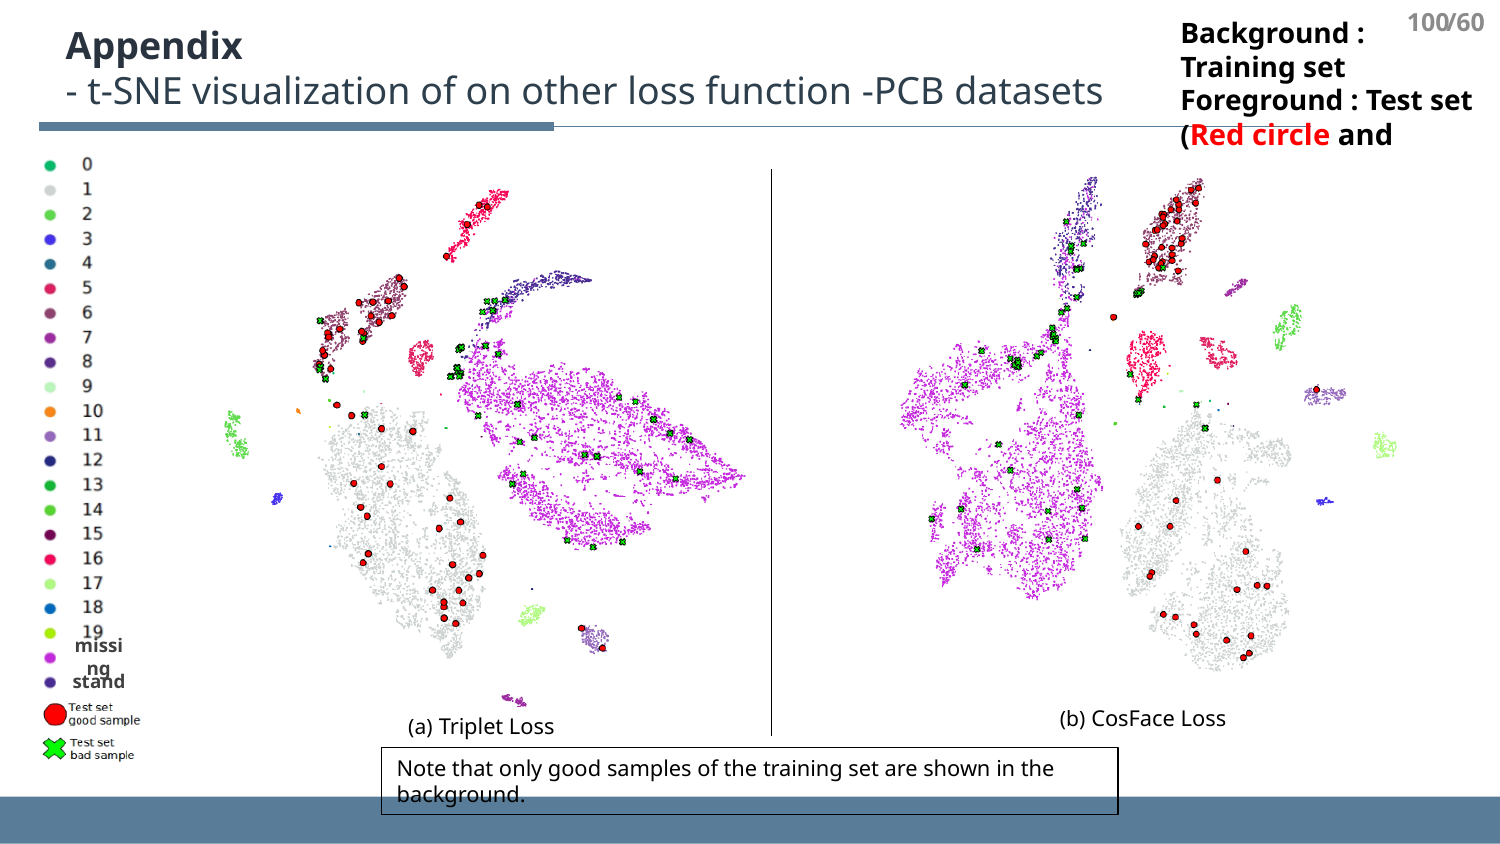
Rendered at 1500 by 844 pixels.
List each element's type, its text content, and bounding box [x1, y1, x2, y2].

slide_number 100 [1162, 0, 1465, 48]
footer /60 [1465, 1, 1500, 47]
text_box Appendix - t-SNE visualization of on other loss function -PCB datasets [50, 14, 1120, 120]
text_box Note that only good samples of the training set are shown in the background. [381, 747, 1119, 815]
picture [212, 145, 750, 715]
text_box Background : Training set Foreground : Test set (Red circle and Green Cross ) [1165, 47, 1500, 194]
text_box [33, 134, 142, 771]
text_box (b) CosFace Loss [1044, 696, 1242, 738]
picture [884, 152, 1402, 678]
text_box (a) Triplet Loss [393, 715, 570, 747]
